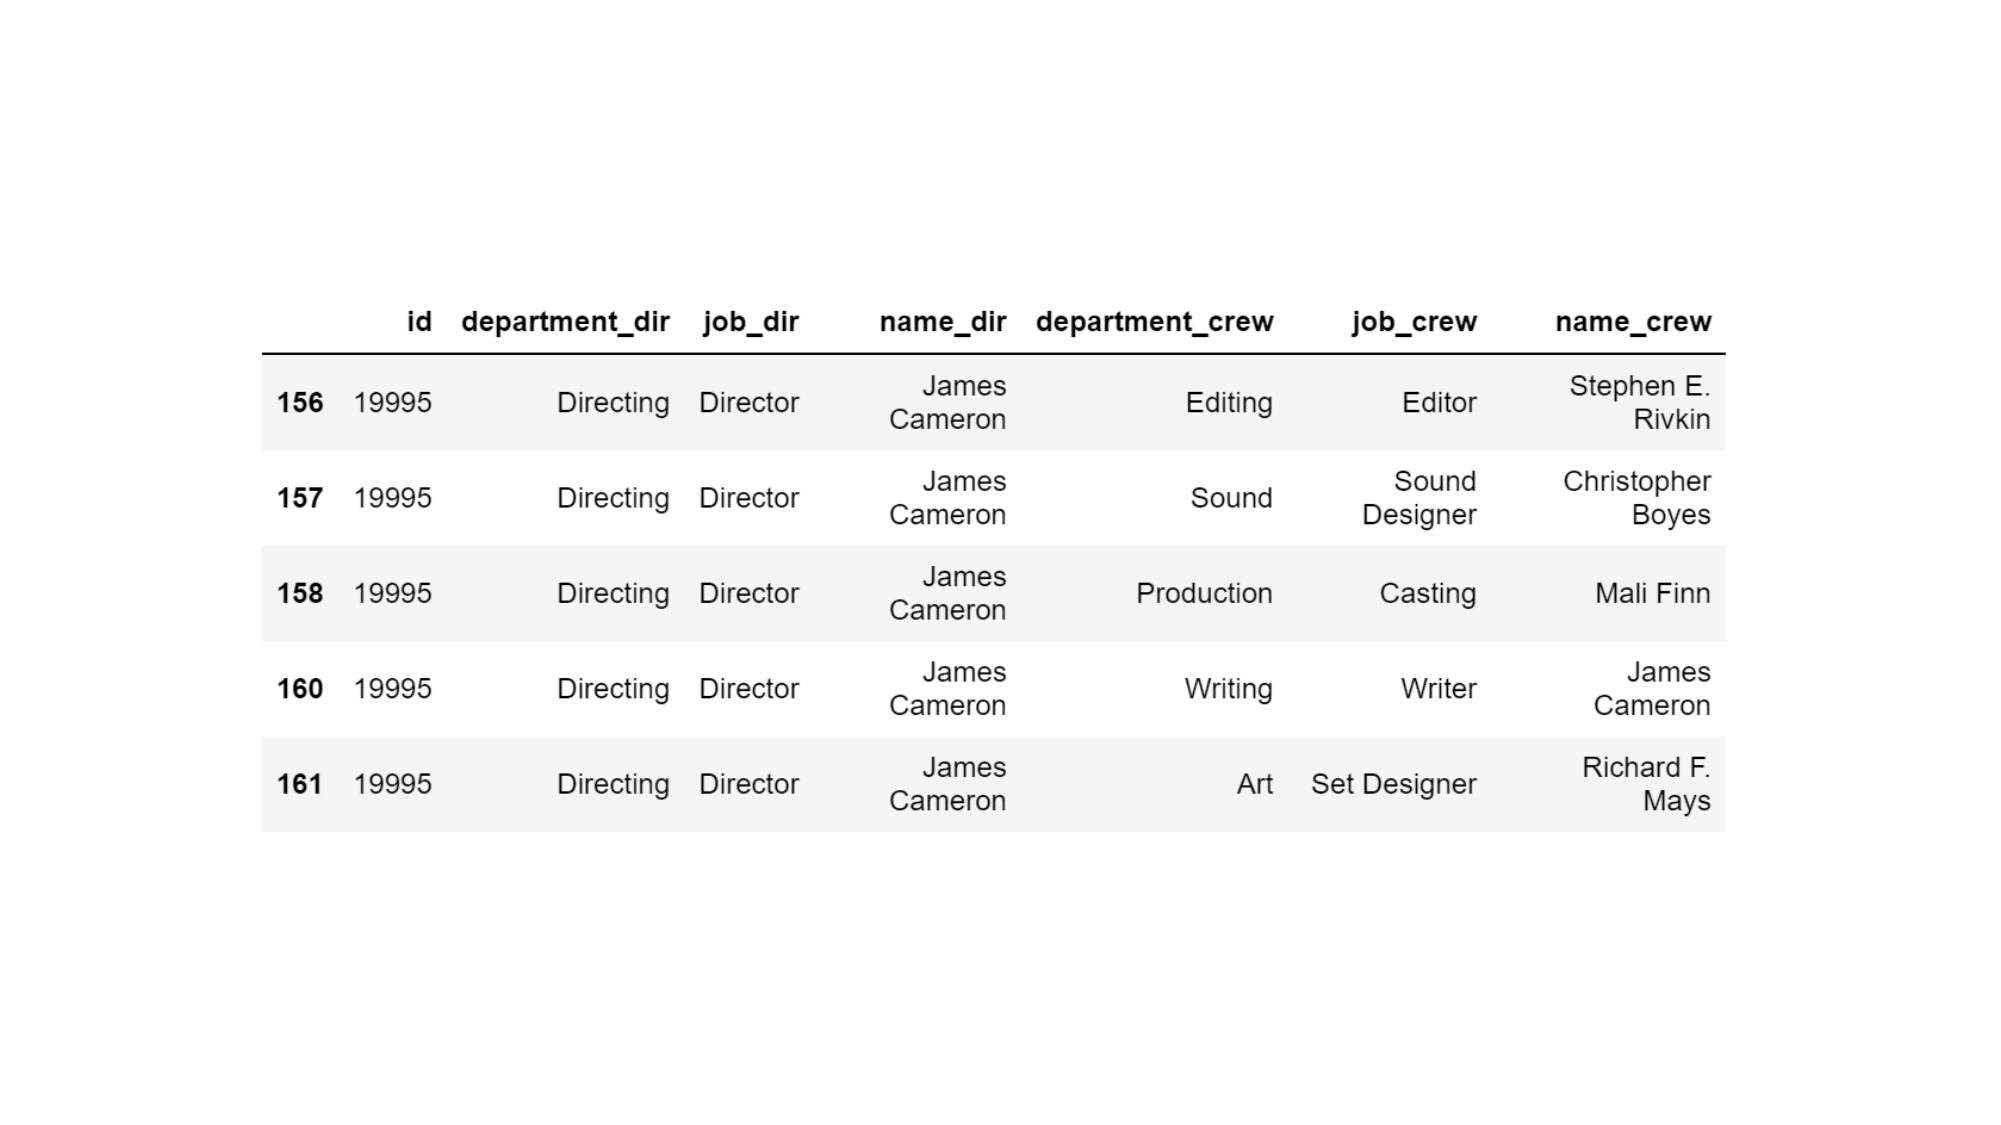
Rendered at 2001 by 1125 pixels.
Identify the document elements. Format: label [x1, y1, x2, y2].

picture [255, 273, 1745, 852]
